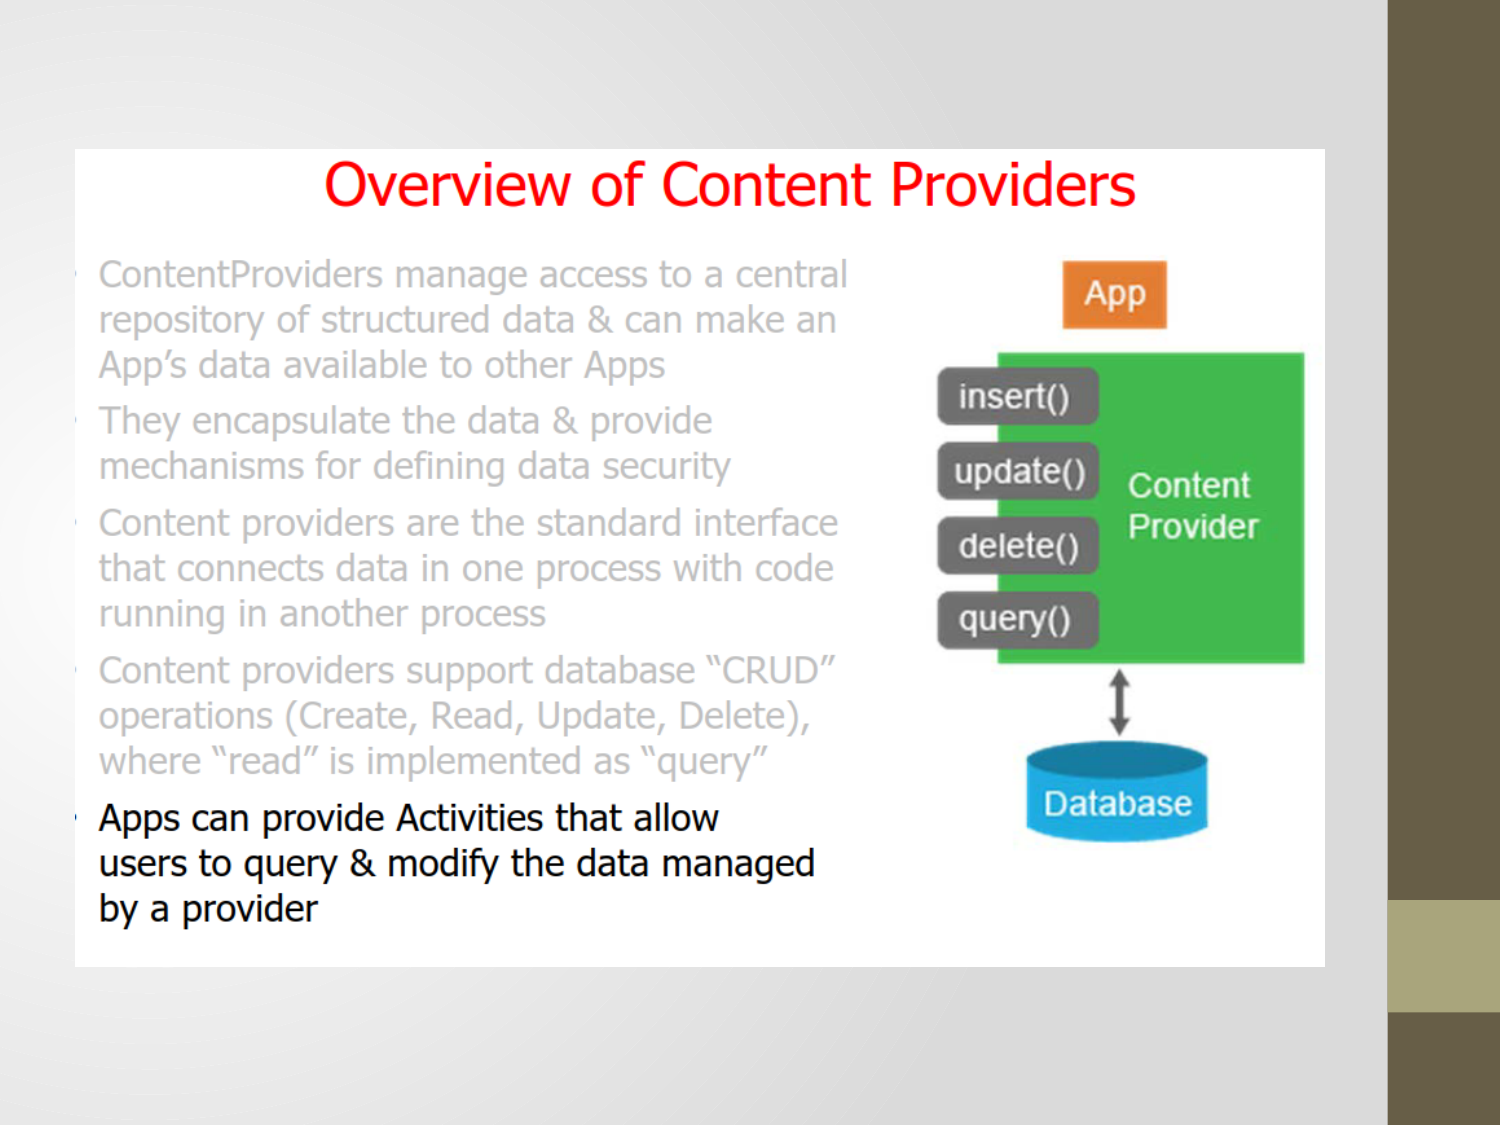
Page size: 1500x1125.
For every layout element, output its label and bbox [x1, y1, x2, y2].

list [74, 148, 1326, 968]
